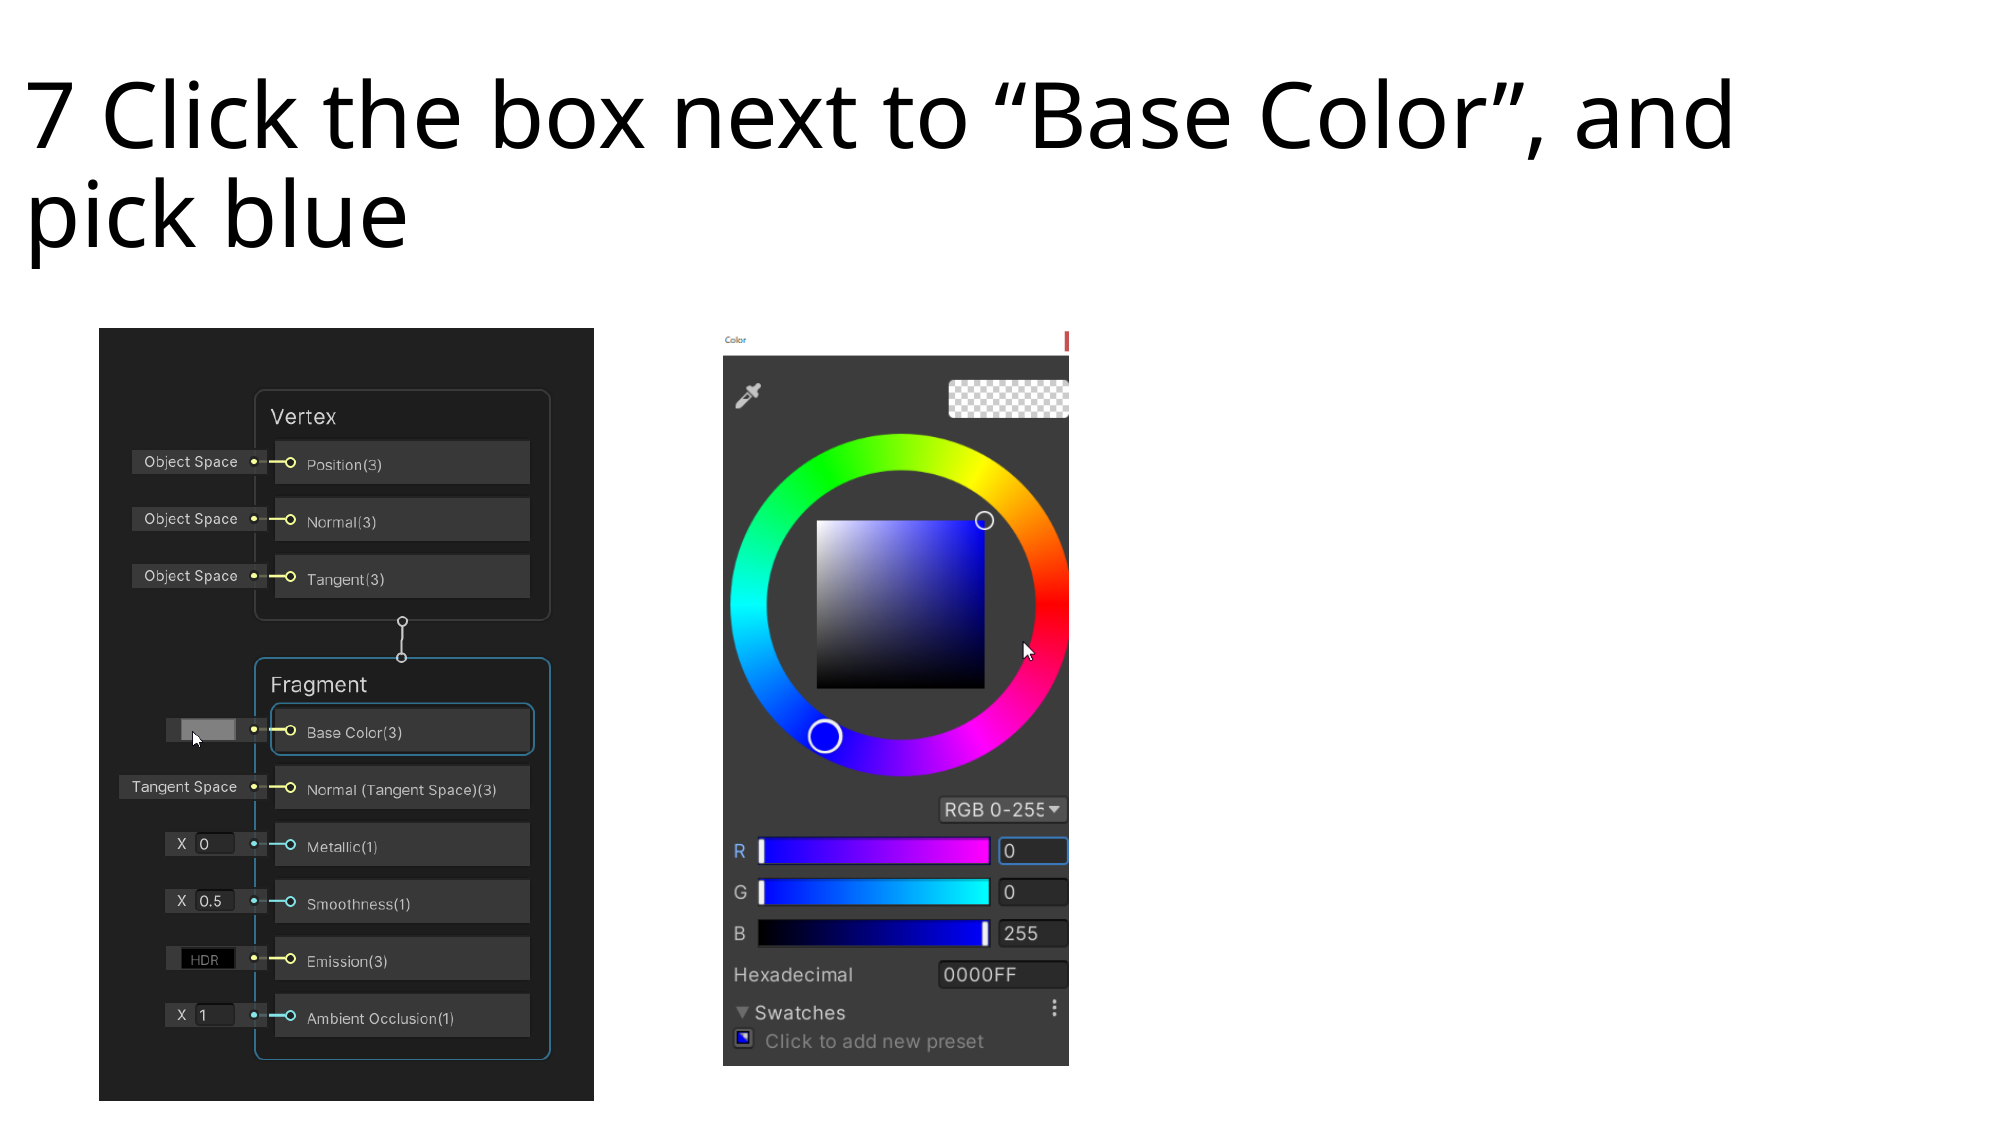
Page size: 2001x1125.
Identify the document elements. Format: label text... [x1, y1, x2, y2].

picture [722, 326, 1069, 1066]
title 7 Click the box next to “Base Color”, and pick blue [9, 59, 1937, 278]
picture [99, 328, 594, 1101]
